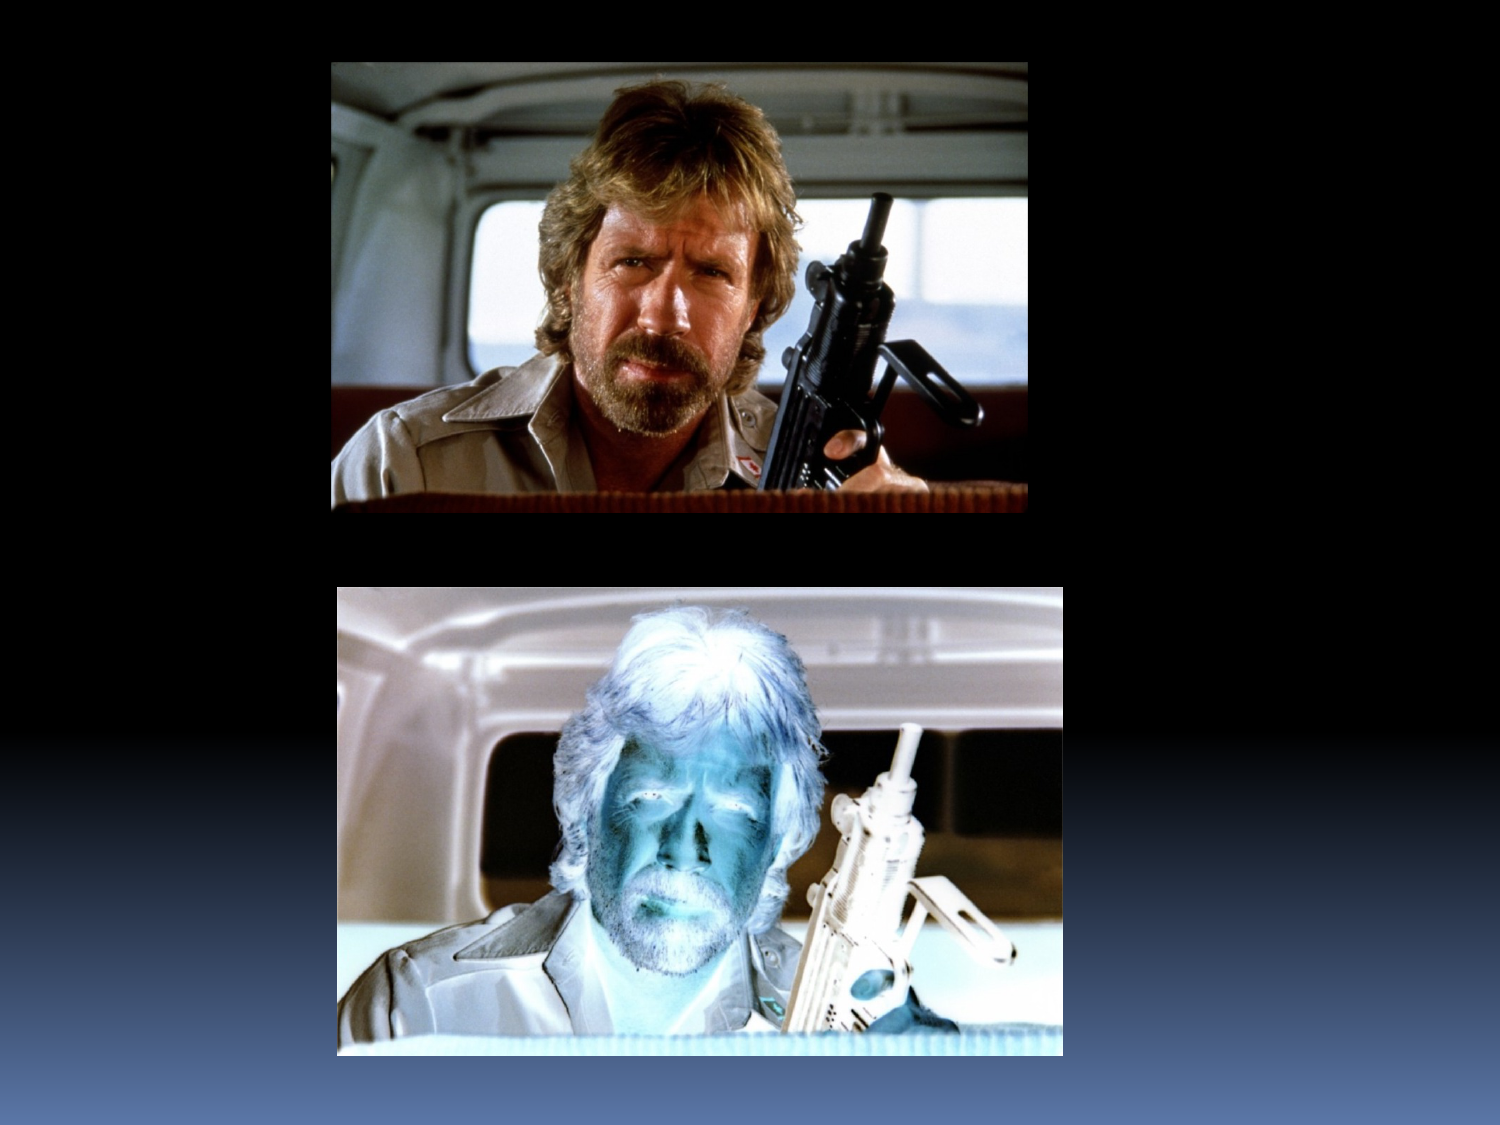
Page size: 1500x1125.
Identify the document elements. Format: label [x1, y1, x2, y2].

picture [331, 61, 1029, 513]
picture [337, 587, 1063, 1057]
